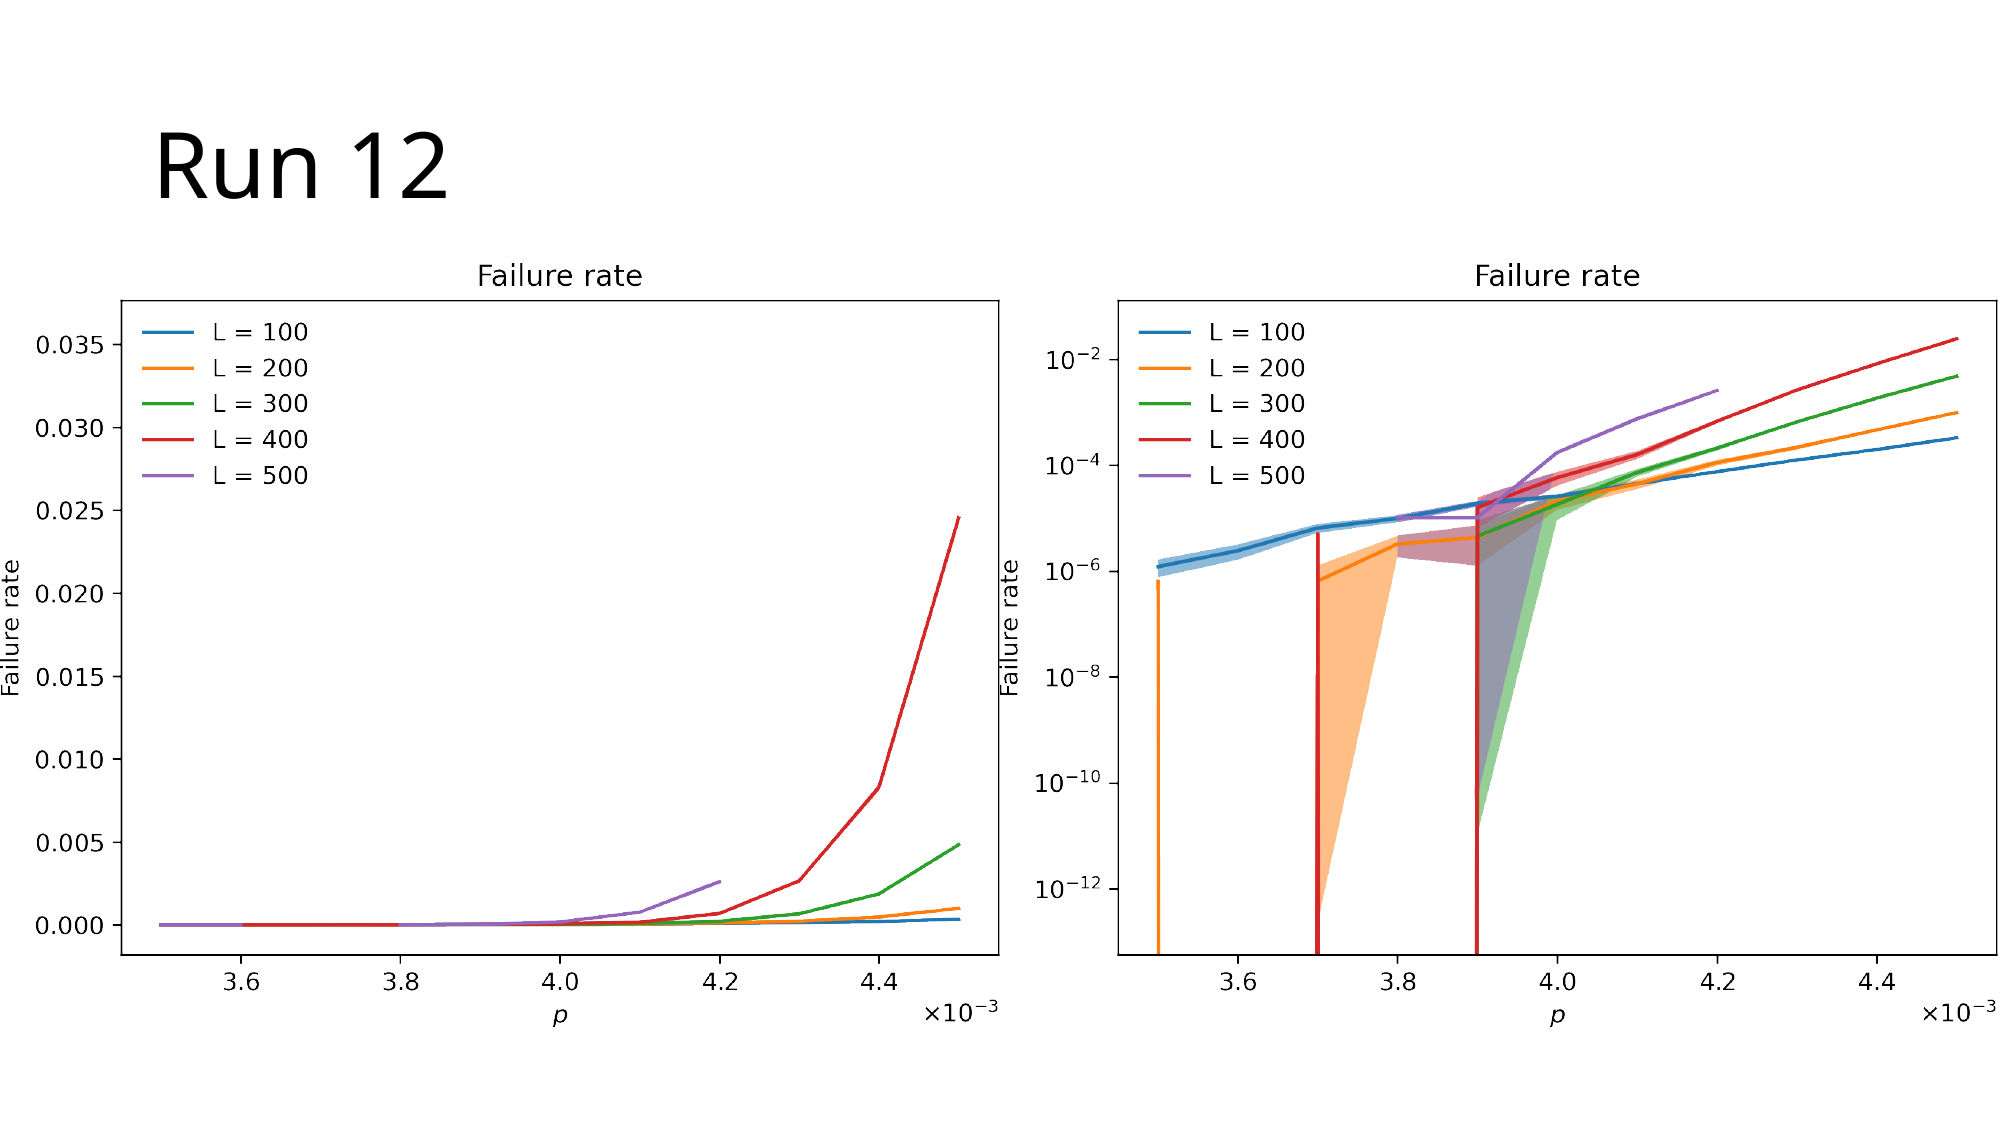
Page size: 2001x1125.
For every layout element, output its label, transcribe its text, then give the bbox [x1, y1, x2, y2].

title Run 12 [137, 59, 1863, 262]
picture [0, 262, 1001, 1028]
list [1001, 262, 1999, 1028]
